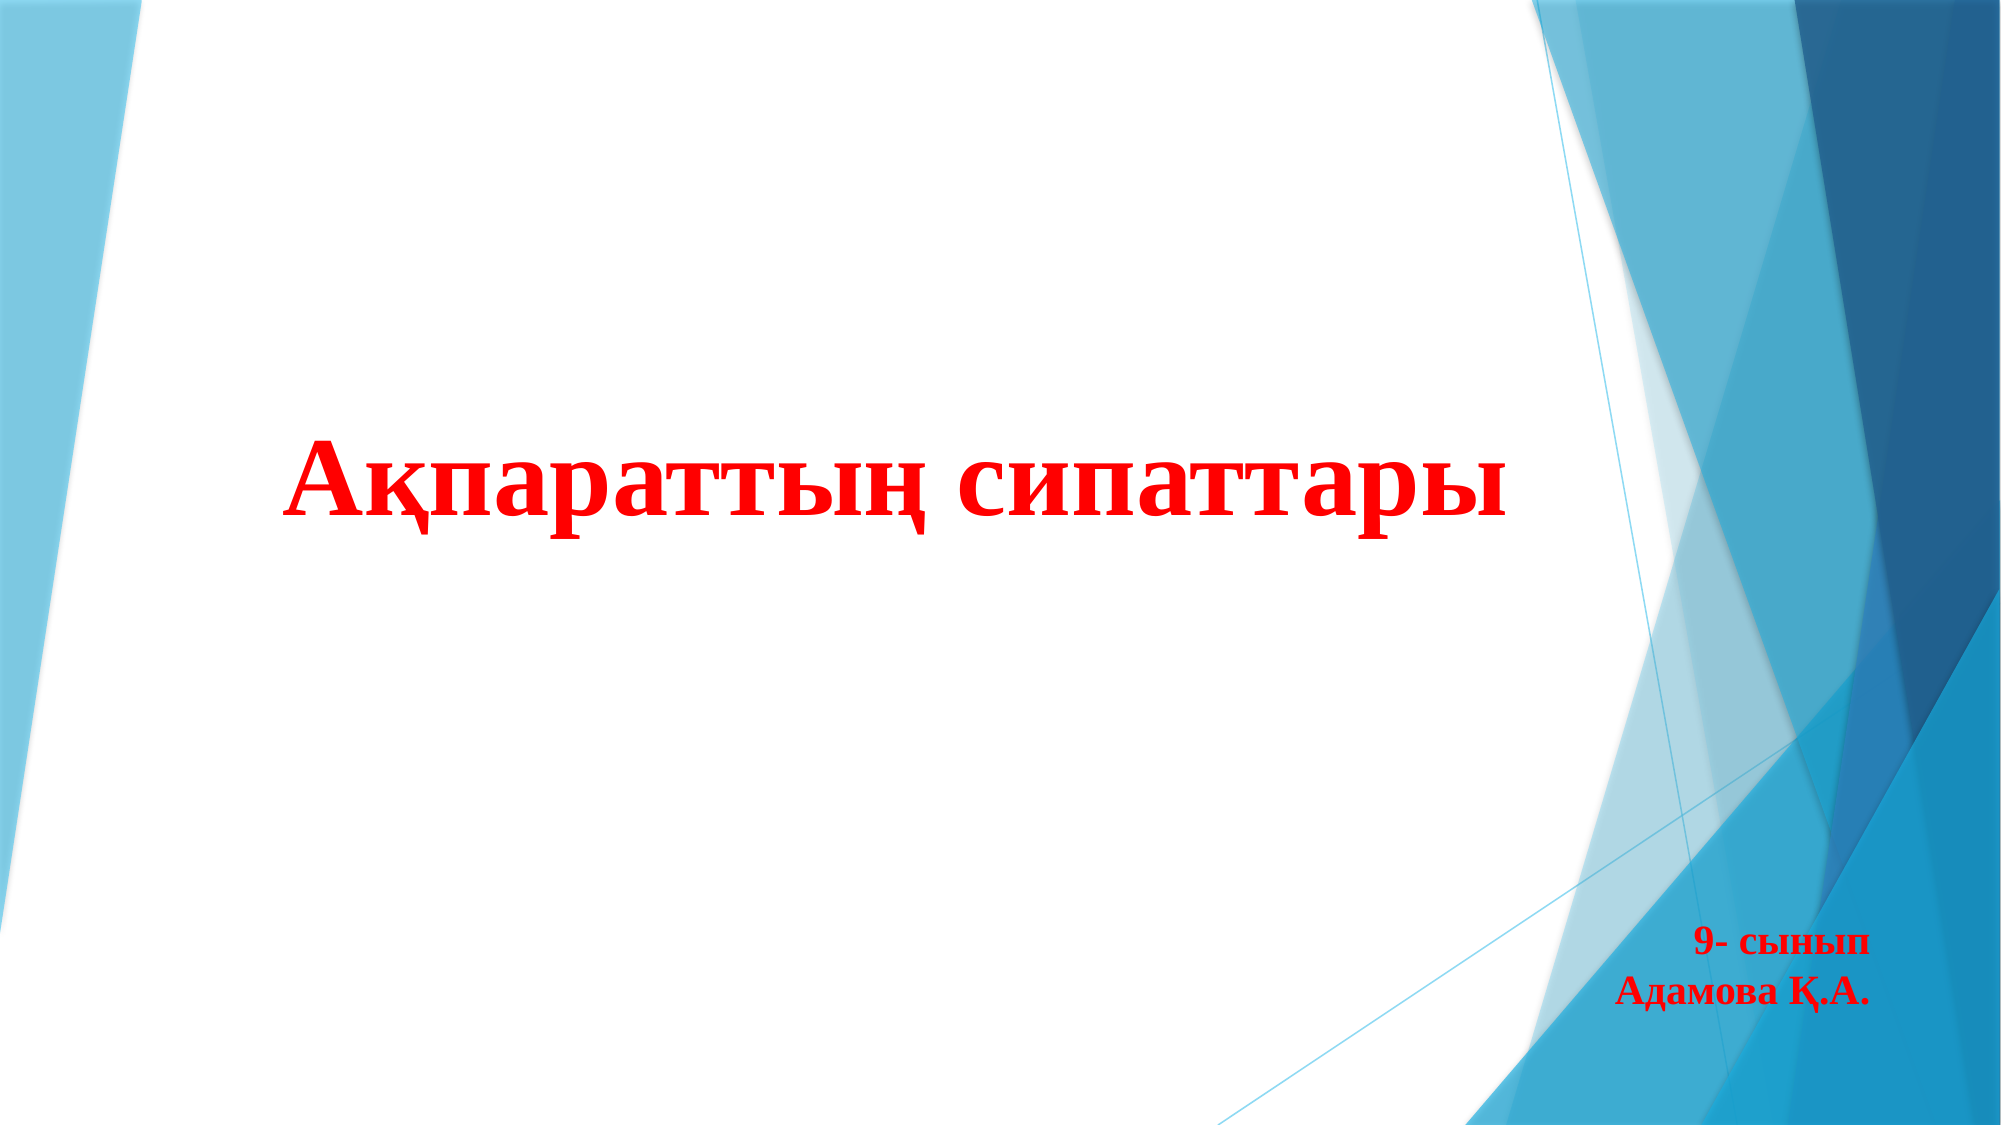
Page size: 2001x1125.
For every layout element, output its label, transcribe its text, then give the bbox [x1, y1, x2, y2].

title Ақпараттың сипаттары [239, 404, 1781, 681]
text_box 9- сынып Адамова Қ.А. [1599, 904, 1886, 1020]
